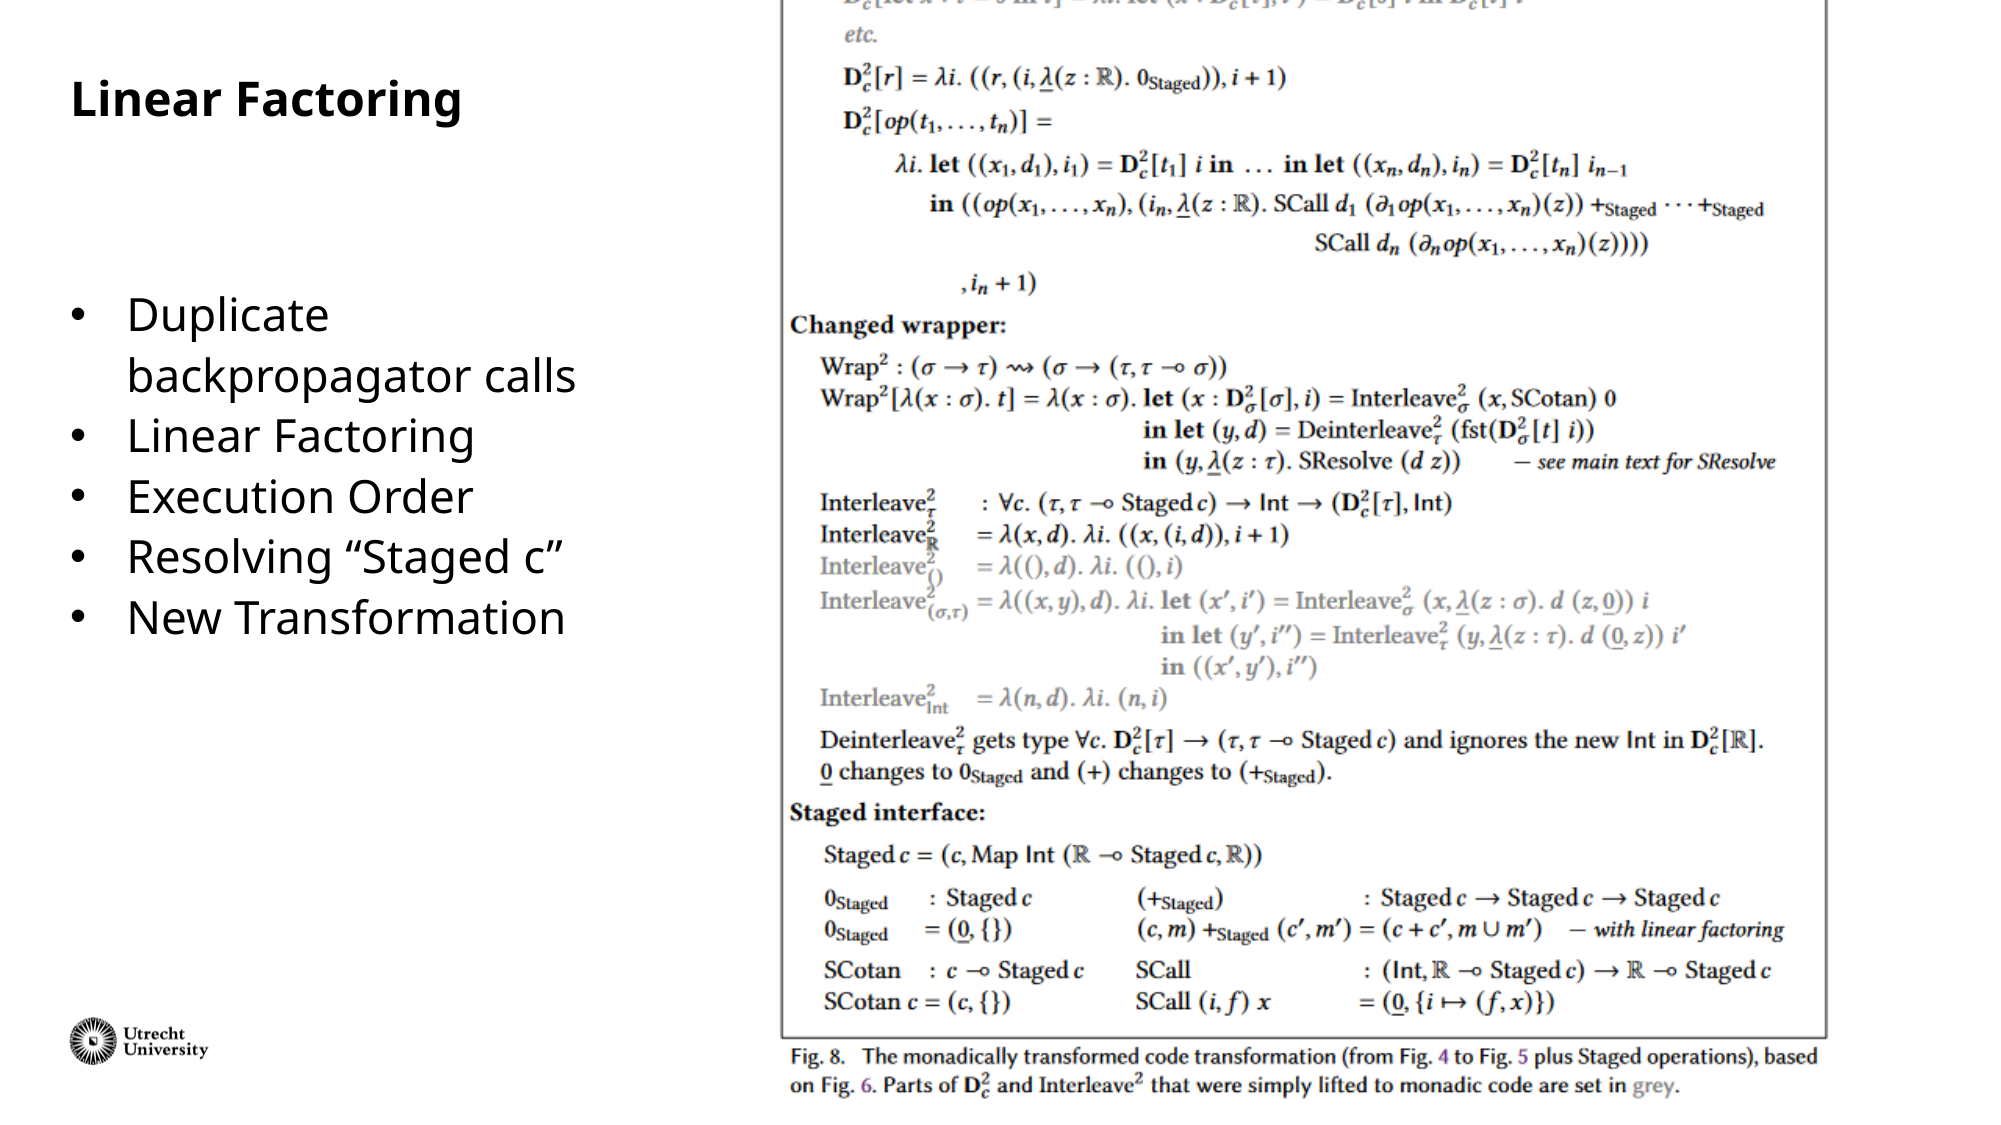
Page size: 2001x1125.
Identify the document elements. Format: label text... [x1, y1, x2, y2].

list Duplicate backpropagator calls Linear Factoring Execution Order Resolving “Staged c” New Transformation [55, 273, 652, 969]
picture [30, 984, 314, 1096]
title Linear Factoring [55, 60, 652, 239]
picture [759, 0, 1847, 1116]
